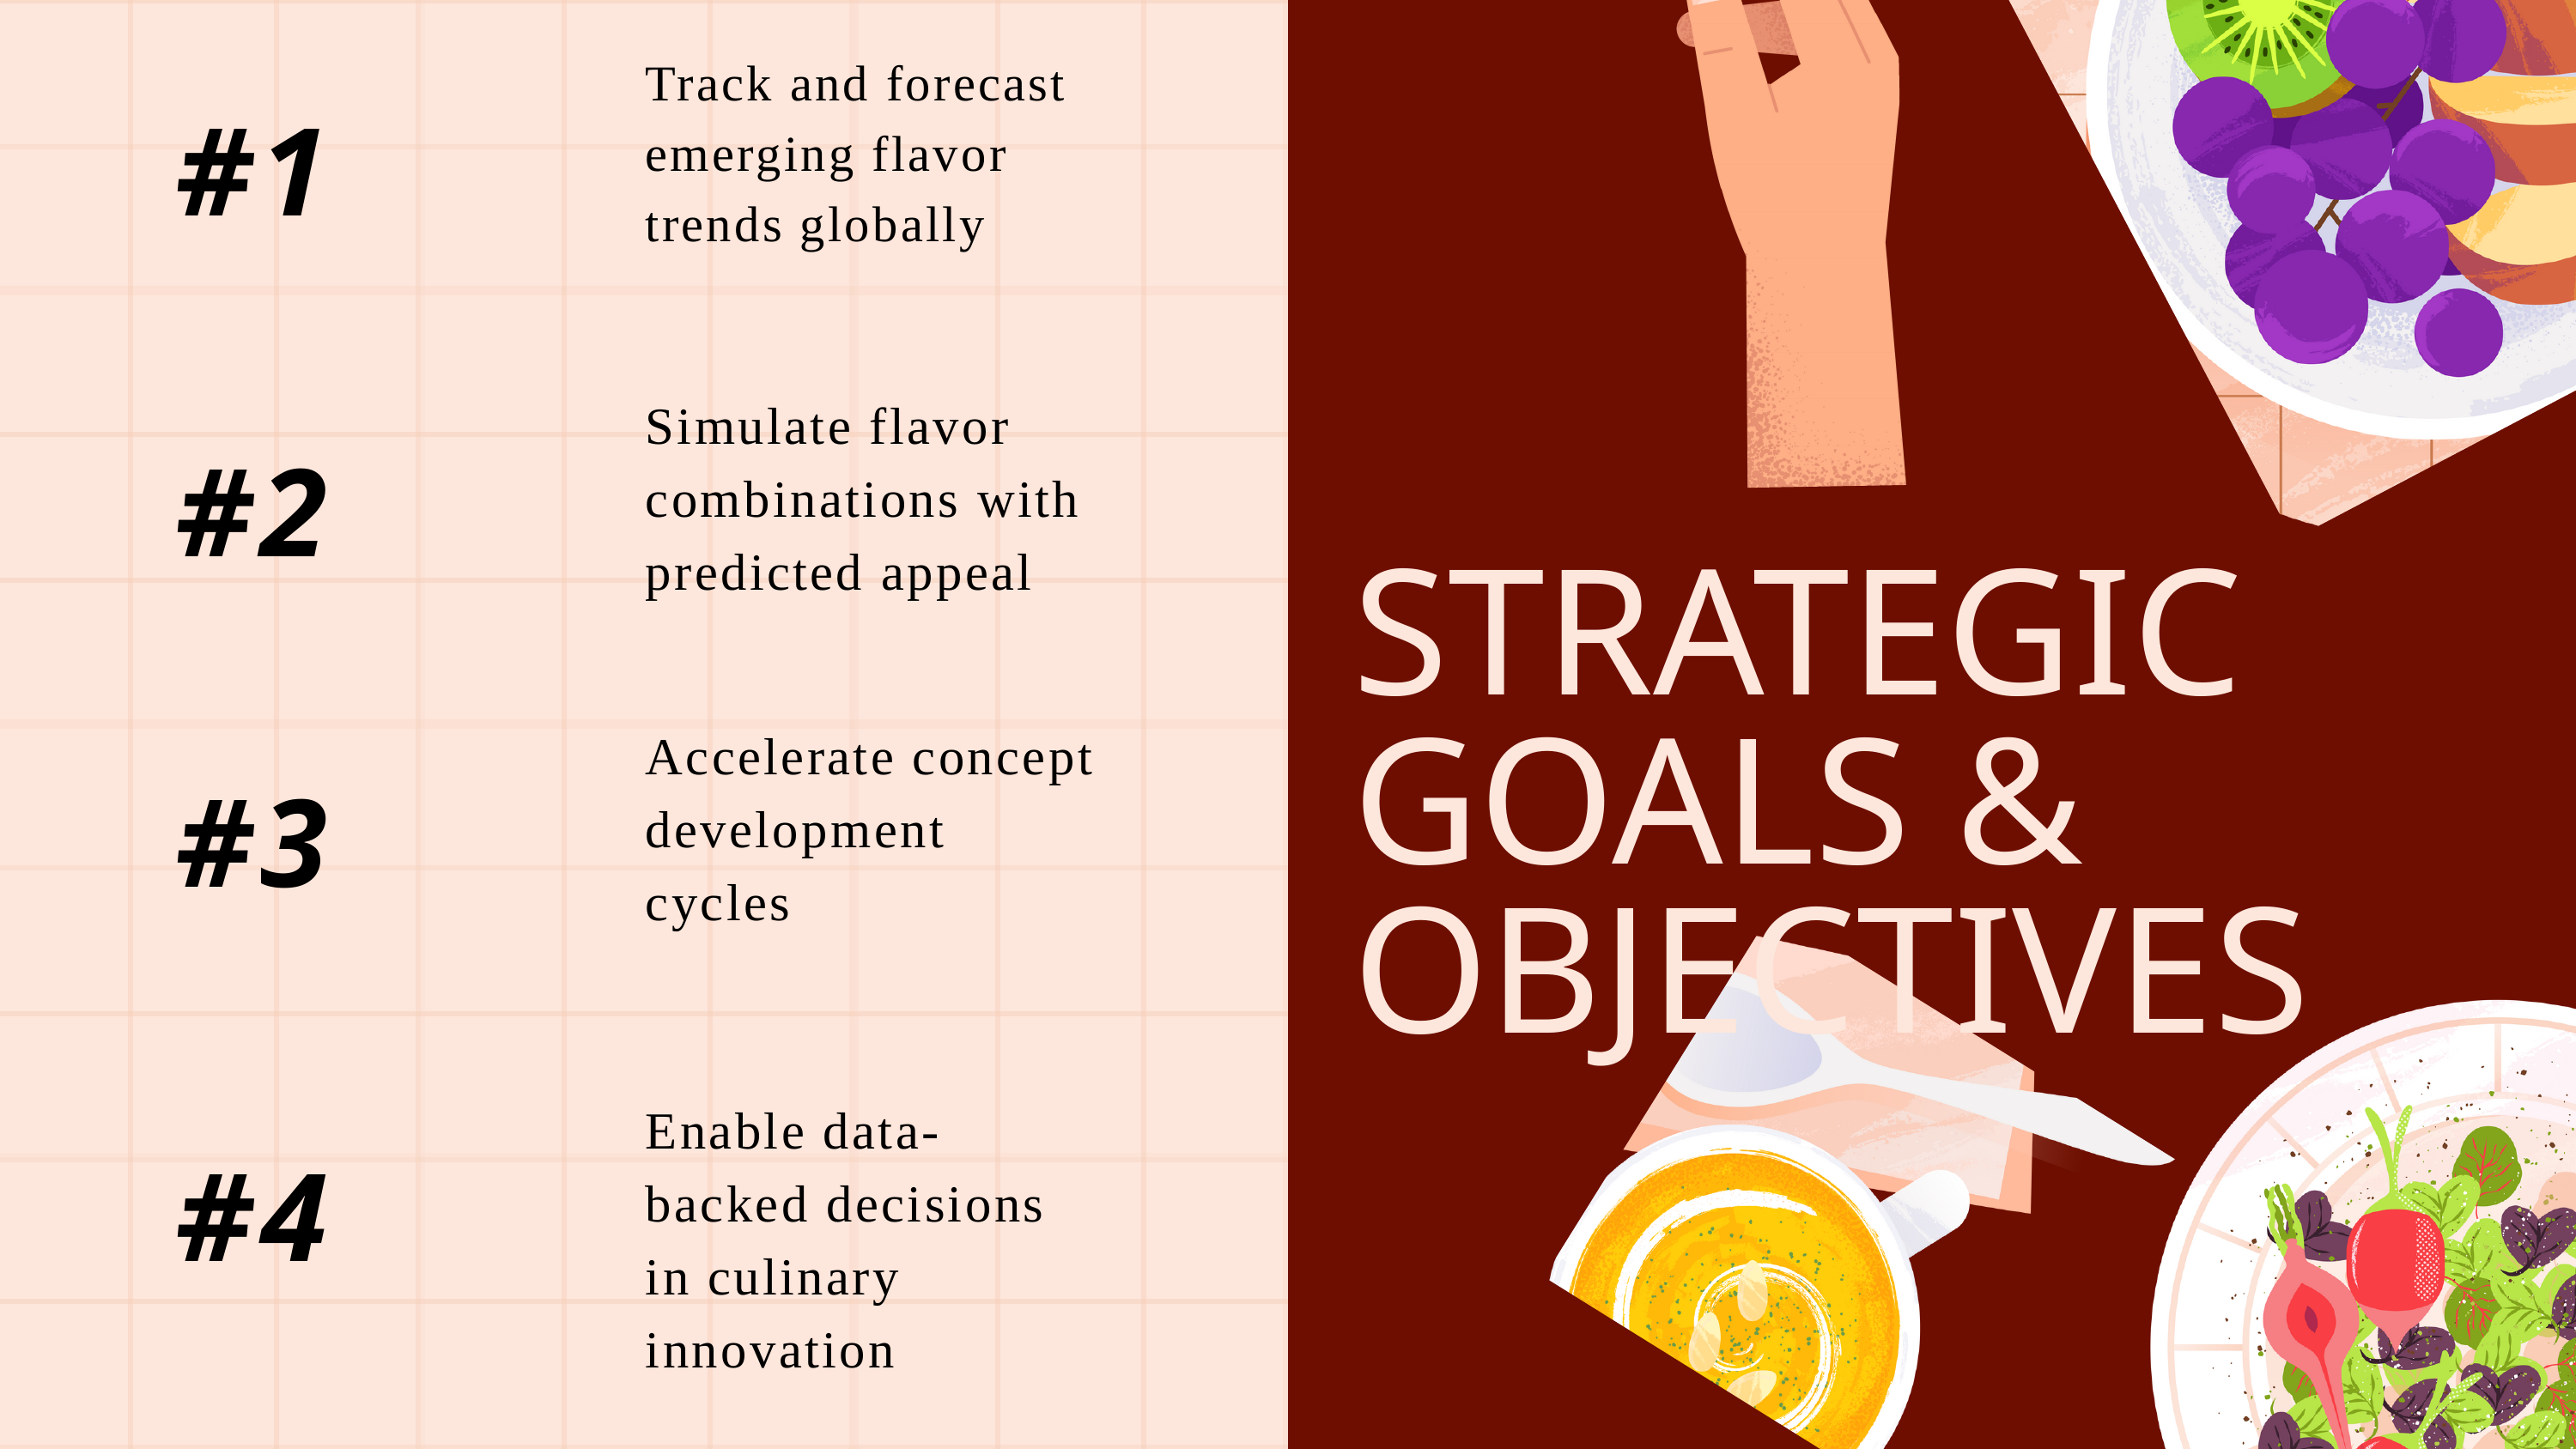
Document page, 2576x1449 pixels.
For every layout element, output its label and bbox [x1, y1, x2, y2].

text_box [0, 0, 1282, 1449]
text_box [175, 1098, 1103, 1379]
text_box [175, 393, 1103, 674]
text_box [175, 724, 1103, 1004]
text_box [175, 52, 1103, 322]
text_box [1287, 0, 2576, 1449]
